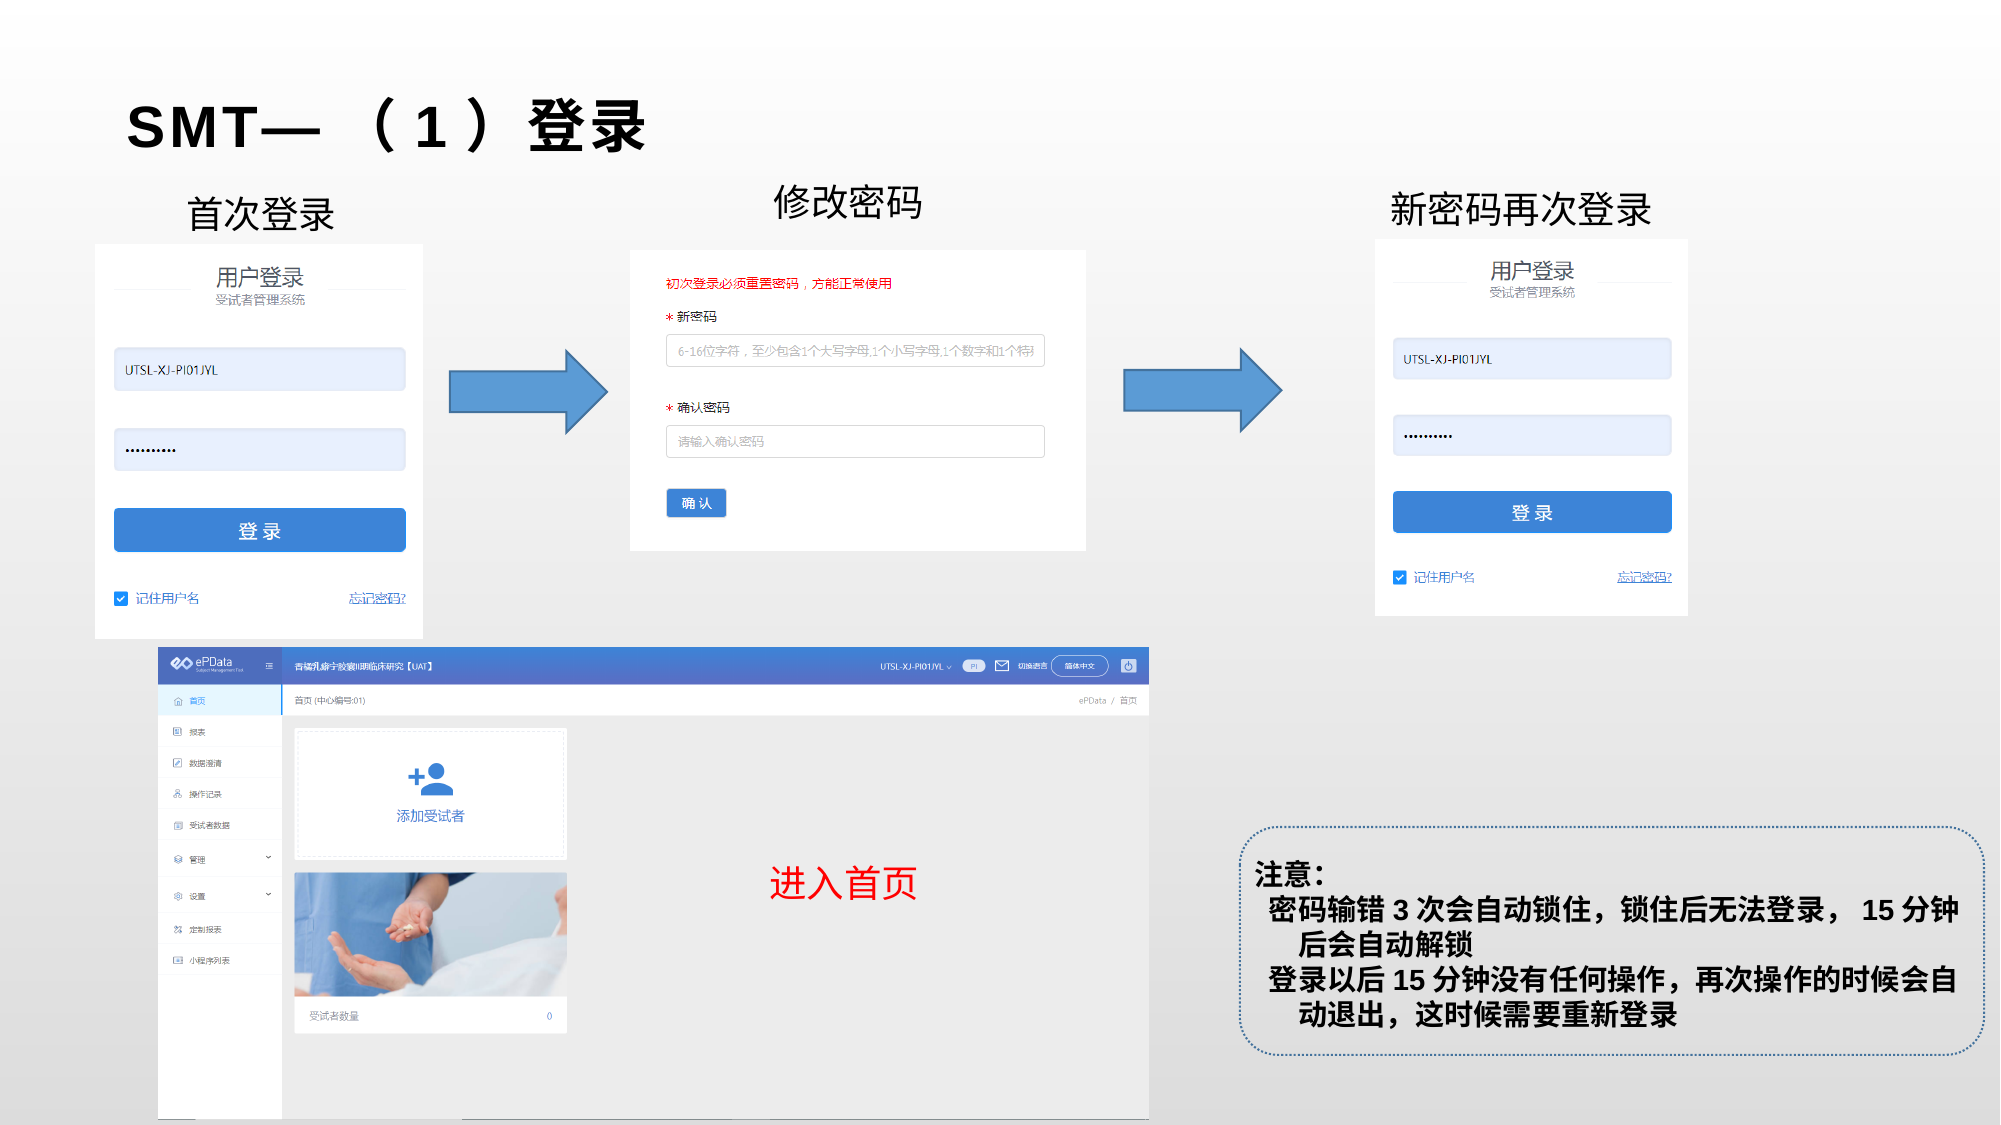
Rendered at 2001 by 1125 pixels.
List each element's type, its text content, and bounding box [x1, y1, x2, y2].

text_box 首次登录 [95, 183, 427, 244]
text_box [1123, 347, 1283, 434]
text_box 注意：  密码输错3次会自动锁住，锁住后无法登录，15分钟后会自动解锁  登录以后15分钟没有任何操作，再次操作的时候会自动退出，这时候需要重新登录 [1239, 813, 1988, 1039]
text_box [448, 348, 609, 435]
picture [630, 250, 1086, 551]
text_box 新密码再次登录 [1355, 178, 1688, 239]
text_box 修改密码 [683, 171, 1015, 232]
picture [1375, 239, 1688, 616]
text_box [158, 647, 1149, 1120]
text_box SMT—（1）登录 [109, 70, 1891, 178]
text_box [1238, 825, 1986, 1056]
picture [95, 244, 423, 639]
